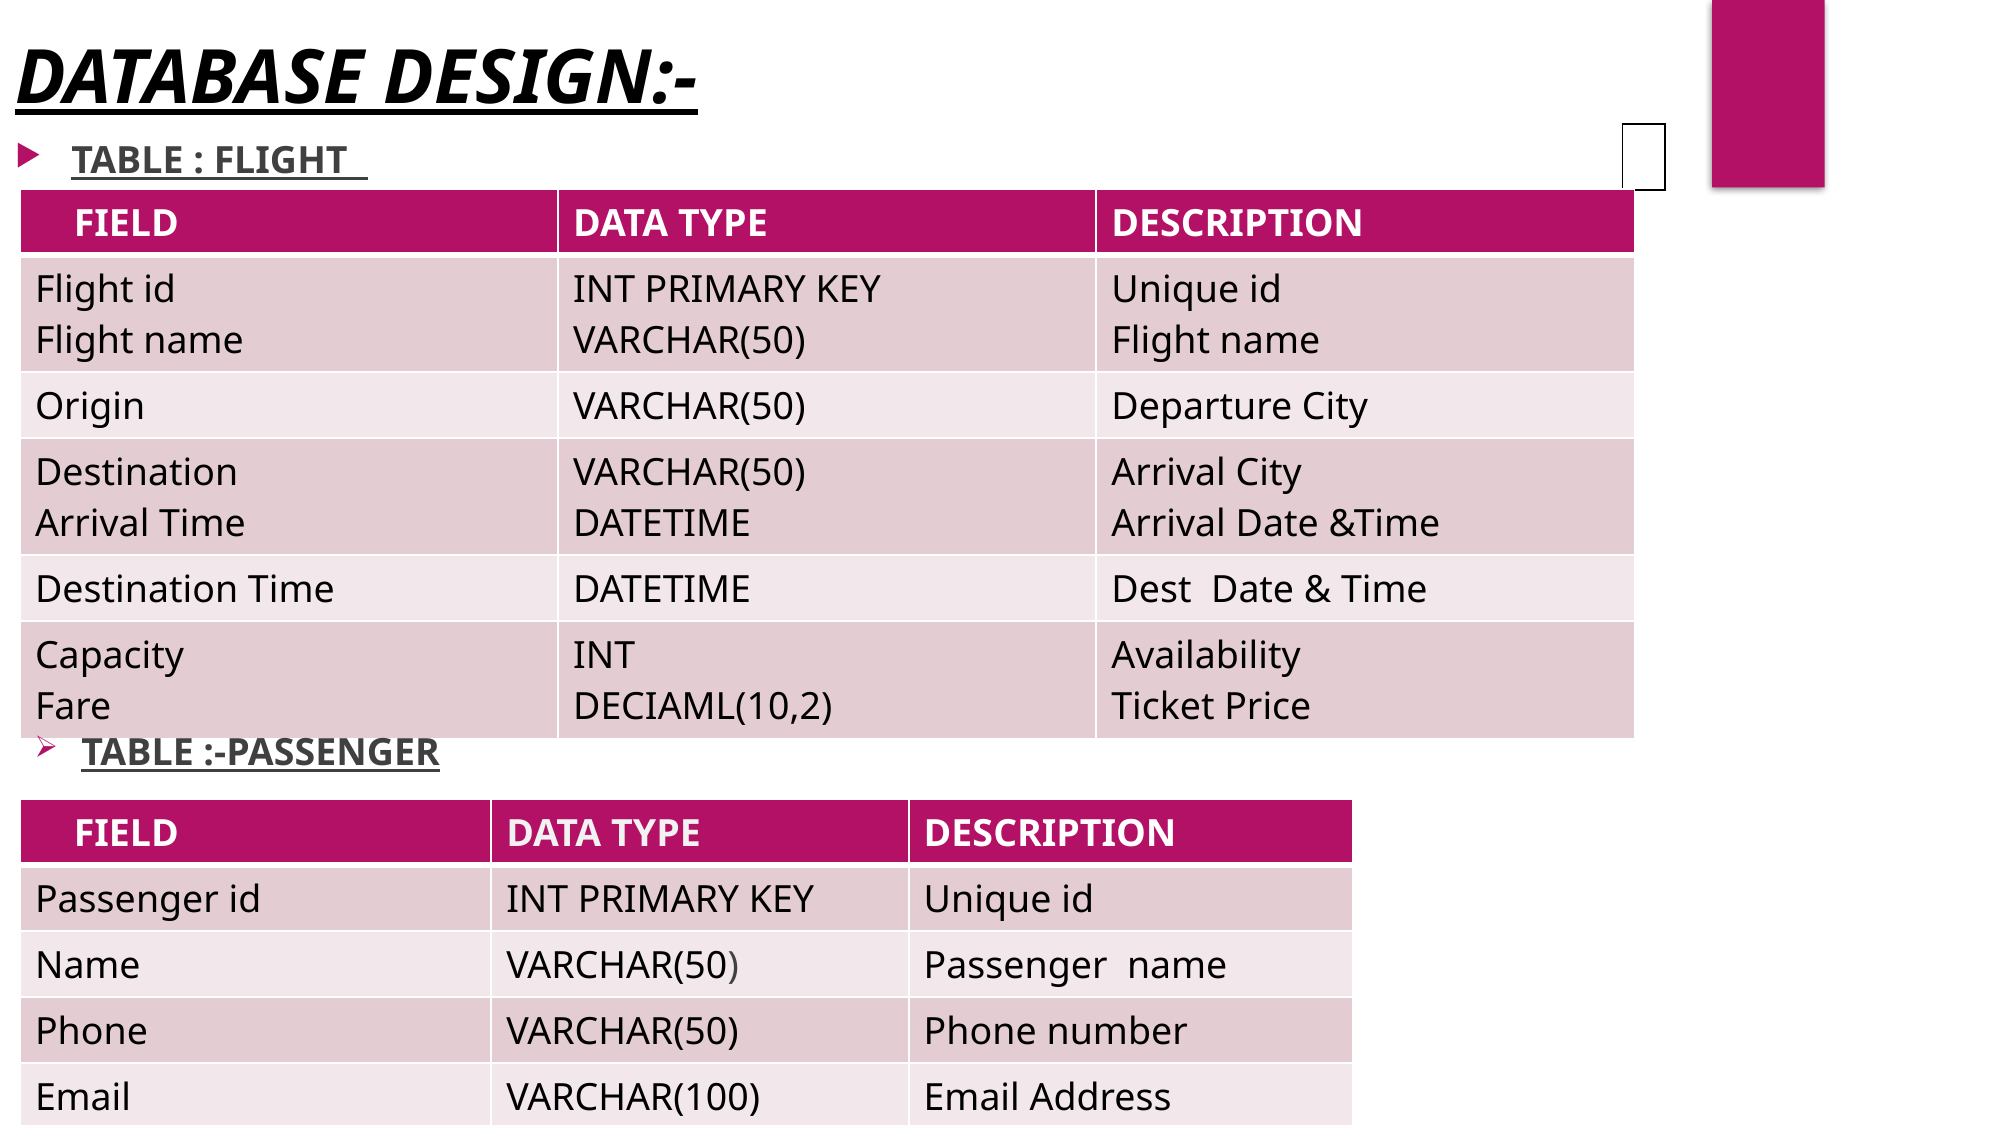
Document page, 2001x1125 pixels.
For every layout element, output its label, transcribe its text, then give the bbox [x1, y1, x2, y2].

table_cell Origin [21, 373, 557, 437]
table_cell VARCHAR(50) [492, 998, 908, 1062]
table_cell INT DECIAML(10,2) [559, 622, 1095, 738]
title DATABASE DESIGN:- [0, 22, 1438, 124]
table_header DESCRIPTION [1097, 190, 1634, 252]
table_cell Phone [21, 998, 490, 1062]
table_header [1623, 125, 1664, 189]
table_cell VARCHAR(100) [492, 1064, 908, 1125]
table_cell INT PRIMARY KEY [492, 868, 908, 930]
table_header DATA TYPE [492, 800, 908, 862]
table_cell Destination Time [21, 556, 557, 620]
table_cell Unique id [910, 868, 1352, 930]
table_cell VARCHAR(50) DATETIME [559, 439, 1095, 554]
table_cell Unique id Flight name [1097, 258, 1634, 371]
list TABLE : FLIGHT [0, 128, 1842, 819]
table_cell Departure City [1097, 373, 1634, 437]
table_cell Passenger name [910, 932, 1352, 996]
table_header DESCRIPTION [910, 800, 1352, 862]
table_cell Name [21, 932, 490, 996]
table_header FIELD [21, 190, 557, 252]
table_cell DATETIME [559, 556, 1095, 620]
text_box TABLE :-PASSENGER [19, 721, 1036, 781]
table_cell Destination Arrival Time [21, 439, 557, 554]
table_cell Flight id Flight name [21, 258, 557, 371]
table_cell Availability Ticket Price [1097, 622, 1634, 738]
table_cell Dest Date & Time [1097, 556, 1634, 620]
table_cell Arrival City Arrival Date &Time [1097, 439, 1634, 554]
table_cell Passenger id [21, 868, 490, 930]
table_cell VARCHAR(50) [559, 373, 1095, 437]
table_cell Capacity Fare [21, 622, 557, 721]
table_header FIELD [21, 800, 490, 862]
table_header DATA TYPE [559, 190, 1095, 252]
table_cell Email Address [910, 1064, 1352, 1125]
table_cell VARCHAR(50) [492, 932, 908, 996]
table_cell Email [21, 1064, 490, 1125]
table_cell INT PRIMARY KEY VARCHAR(50) [559, 258, 1095, 371]
table_cell Phone number [910, 998, 1352, 1062]
